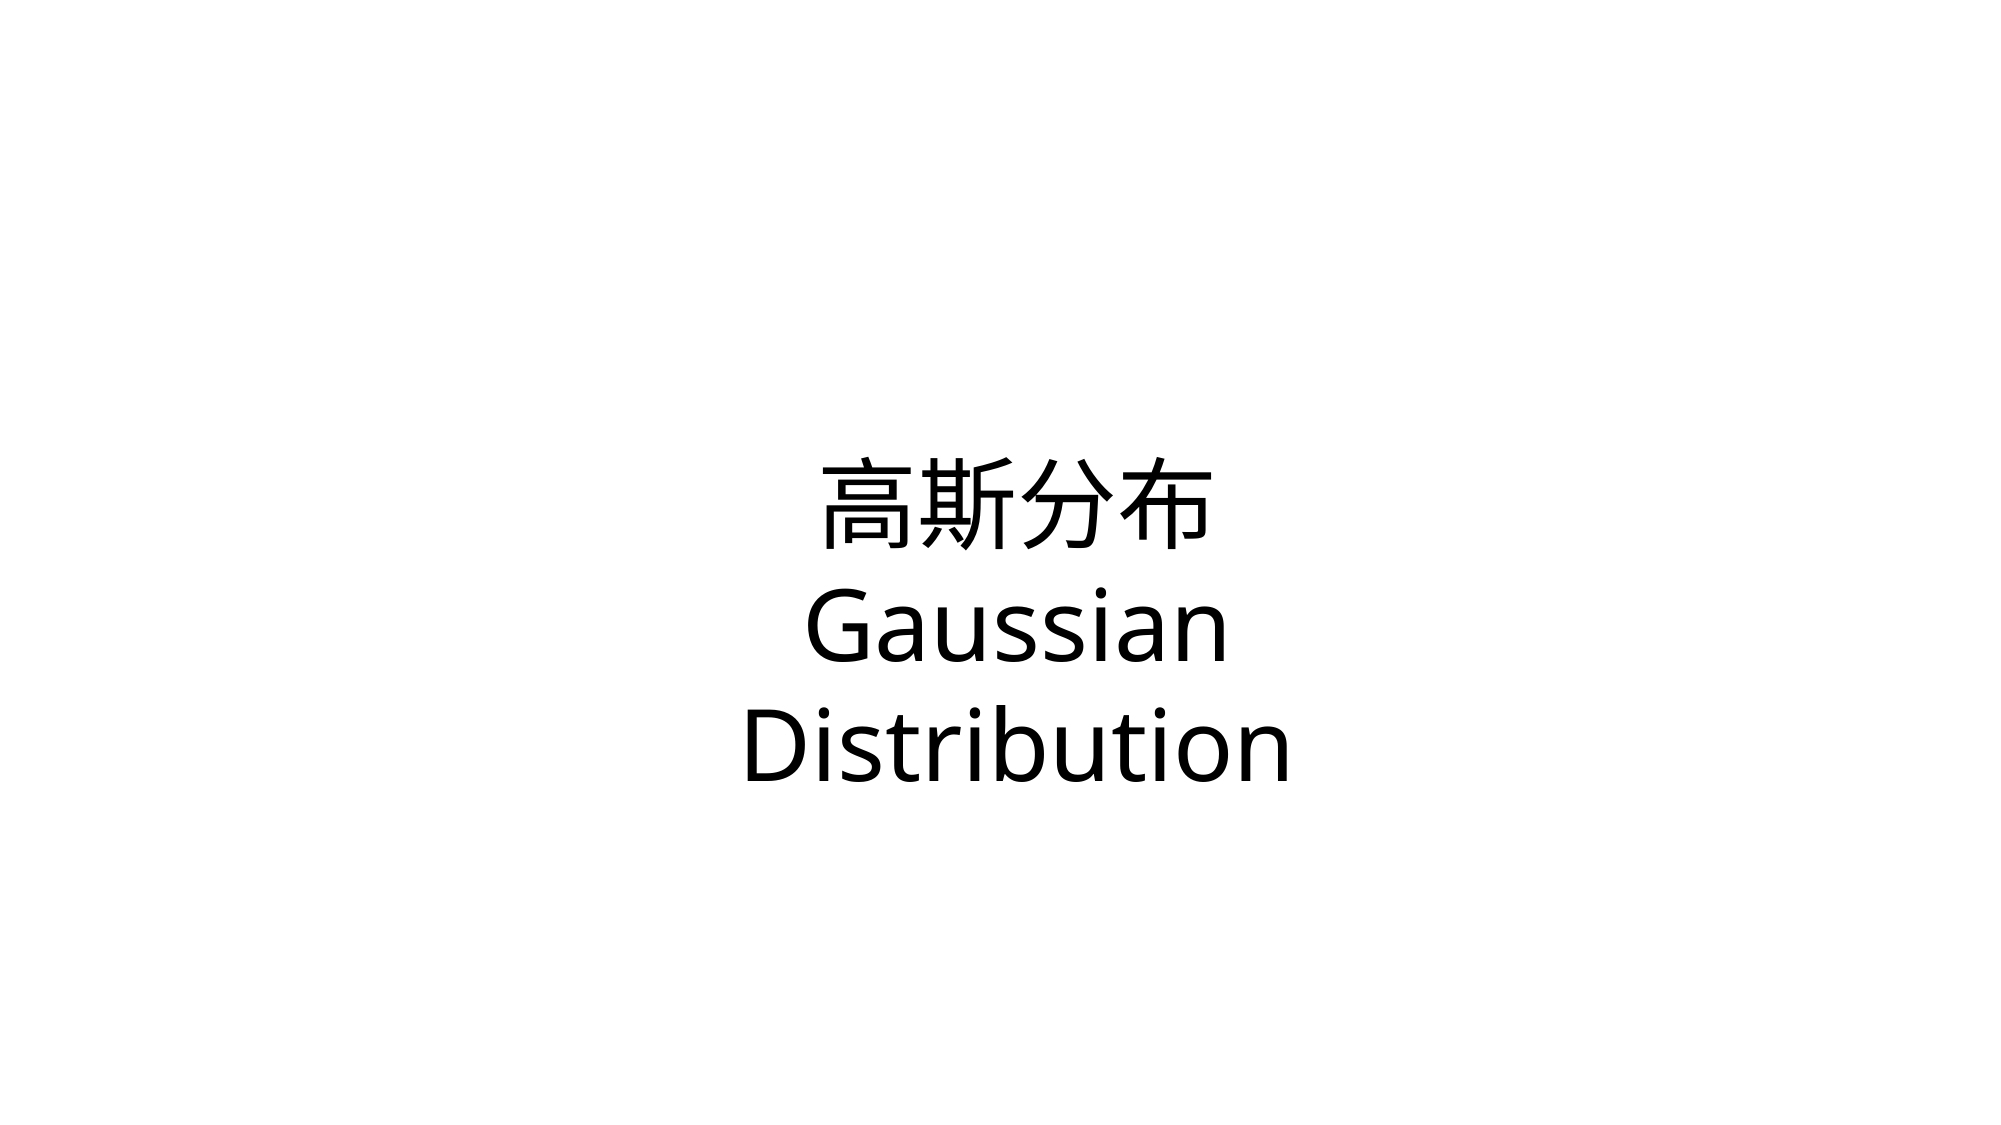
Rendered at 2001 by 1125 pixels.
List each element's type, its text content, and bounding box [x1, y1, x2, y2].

text_box 高斯分布 Gaussian Distribution [522, 433, 1512, 809]
